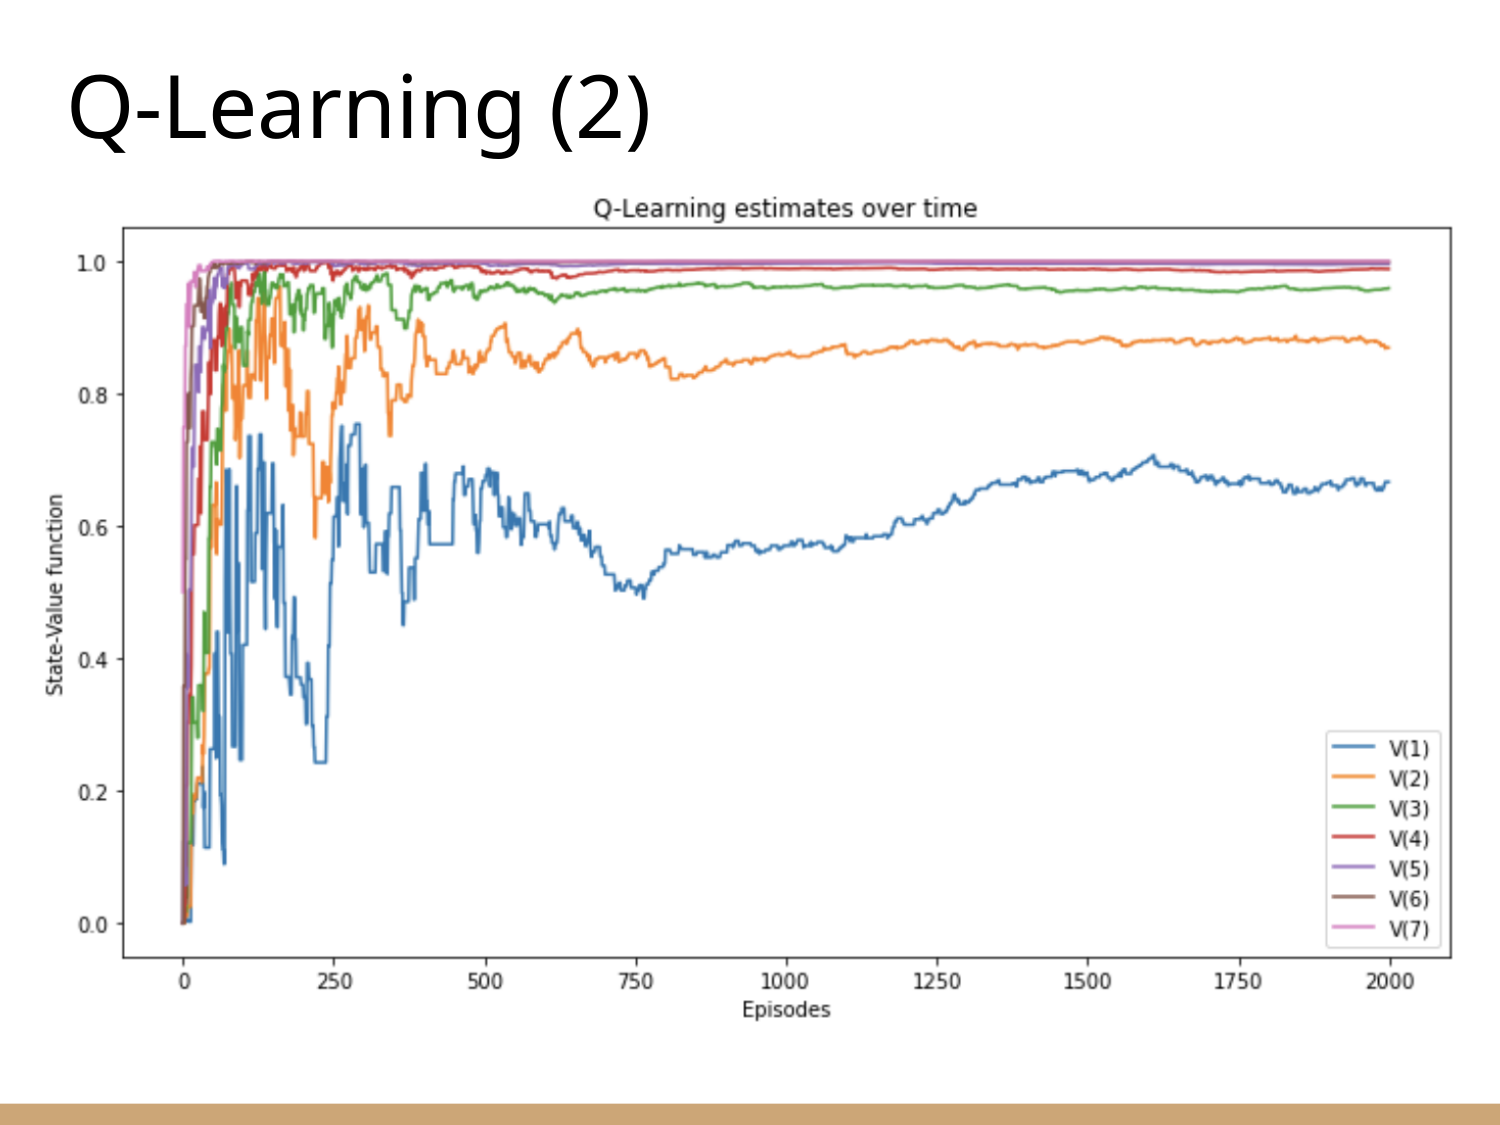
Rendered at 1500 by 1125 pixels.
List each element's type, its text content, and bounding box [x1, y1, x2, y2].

title Q-Learning (2) [51, 69, 1449, 172]
picture [32, 186, 1470, 1033]
